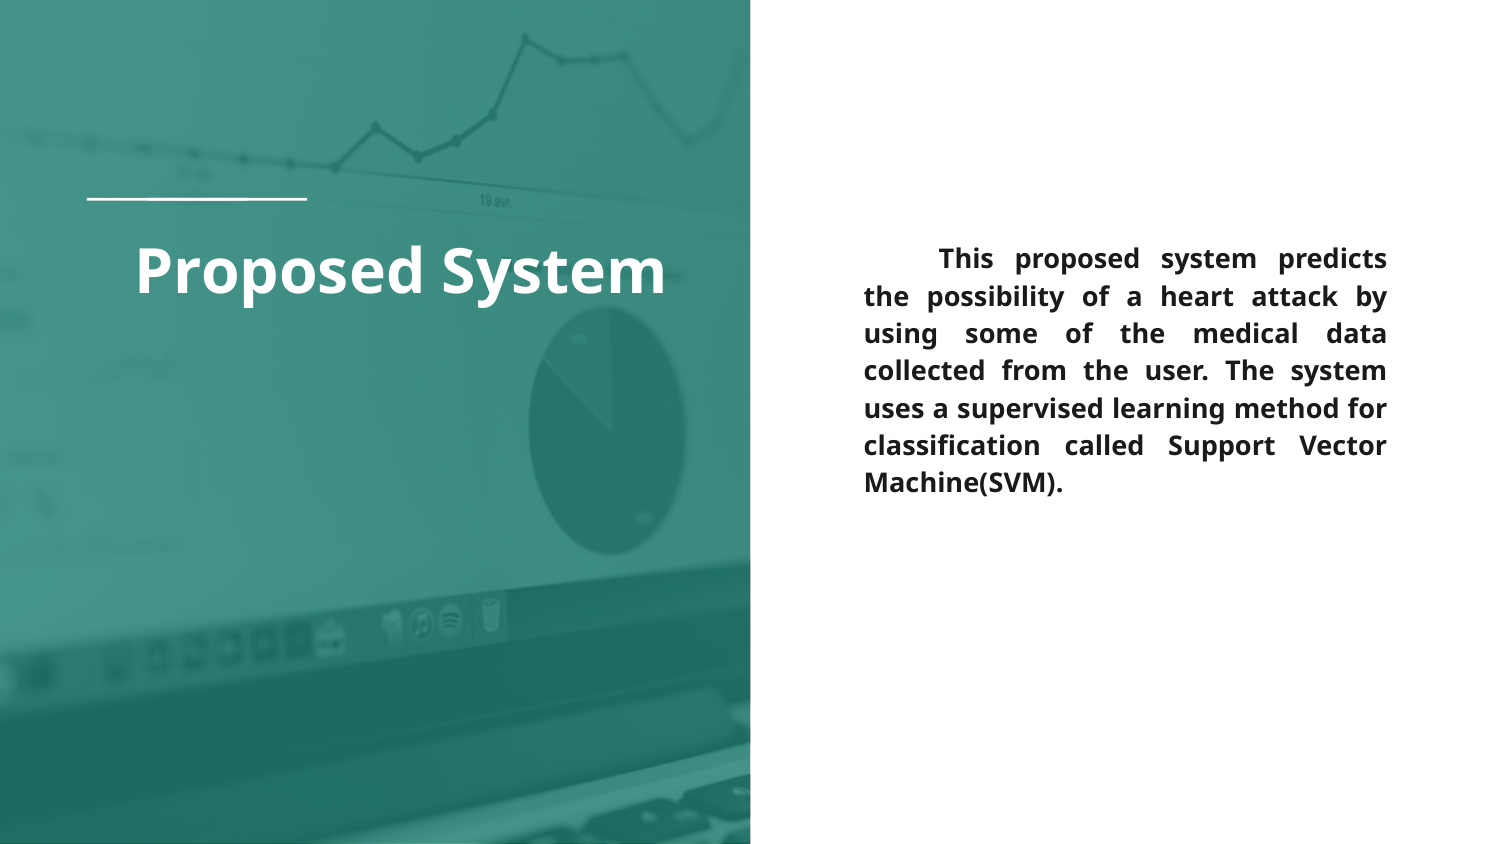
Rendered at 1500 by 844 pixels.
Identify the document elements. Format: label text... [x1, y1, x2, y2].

title Proposed System [119, 216, 702, 494]
list This proposed system predicts the possibility of a heart attack by using some of the medical data collected from the user. The system uses a supervised learning method for classification called Support Vector Machine(SVM). [848, 221, 1403, 719]
